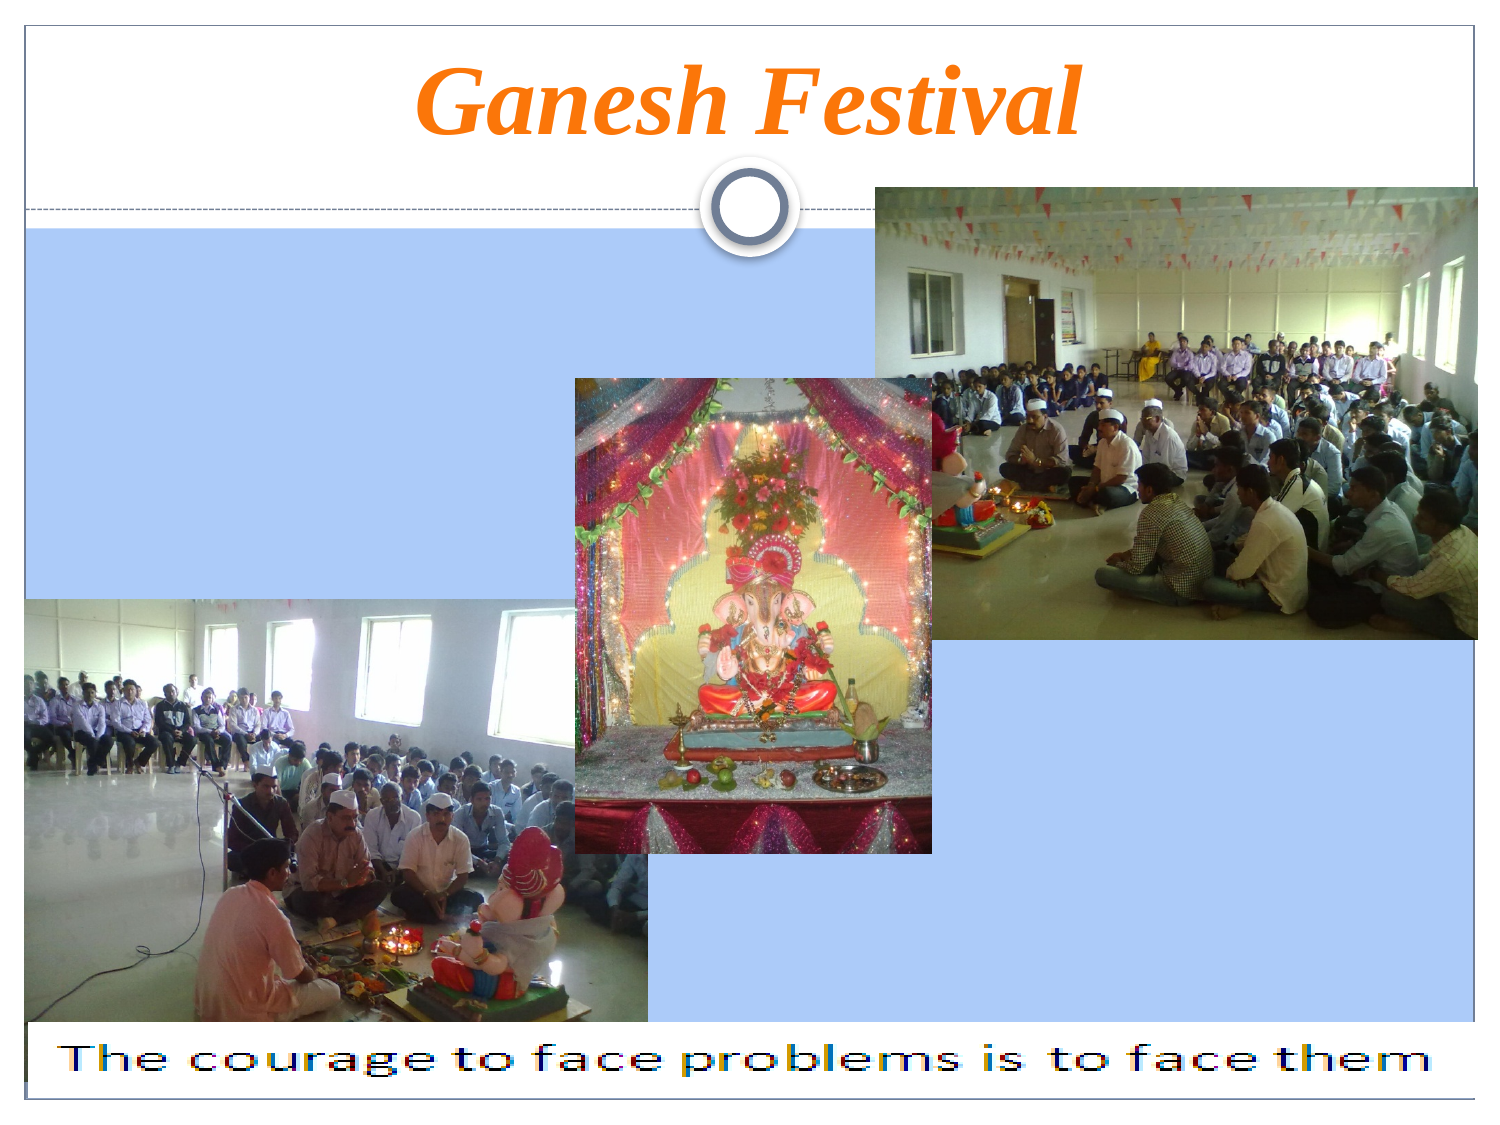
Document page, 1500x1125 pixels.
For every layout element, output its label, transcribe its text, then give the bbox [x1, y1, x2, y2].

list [874, 187, 1479, 640]
title Ganesh Festival [49, 37, 1450, 162]
picture [24, 377, 1479, 1098]
